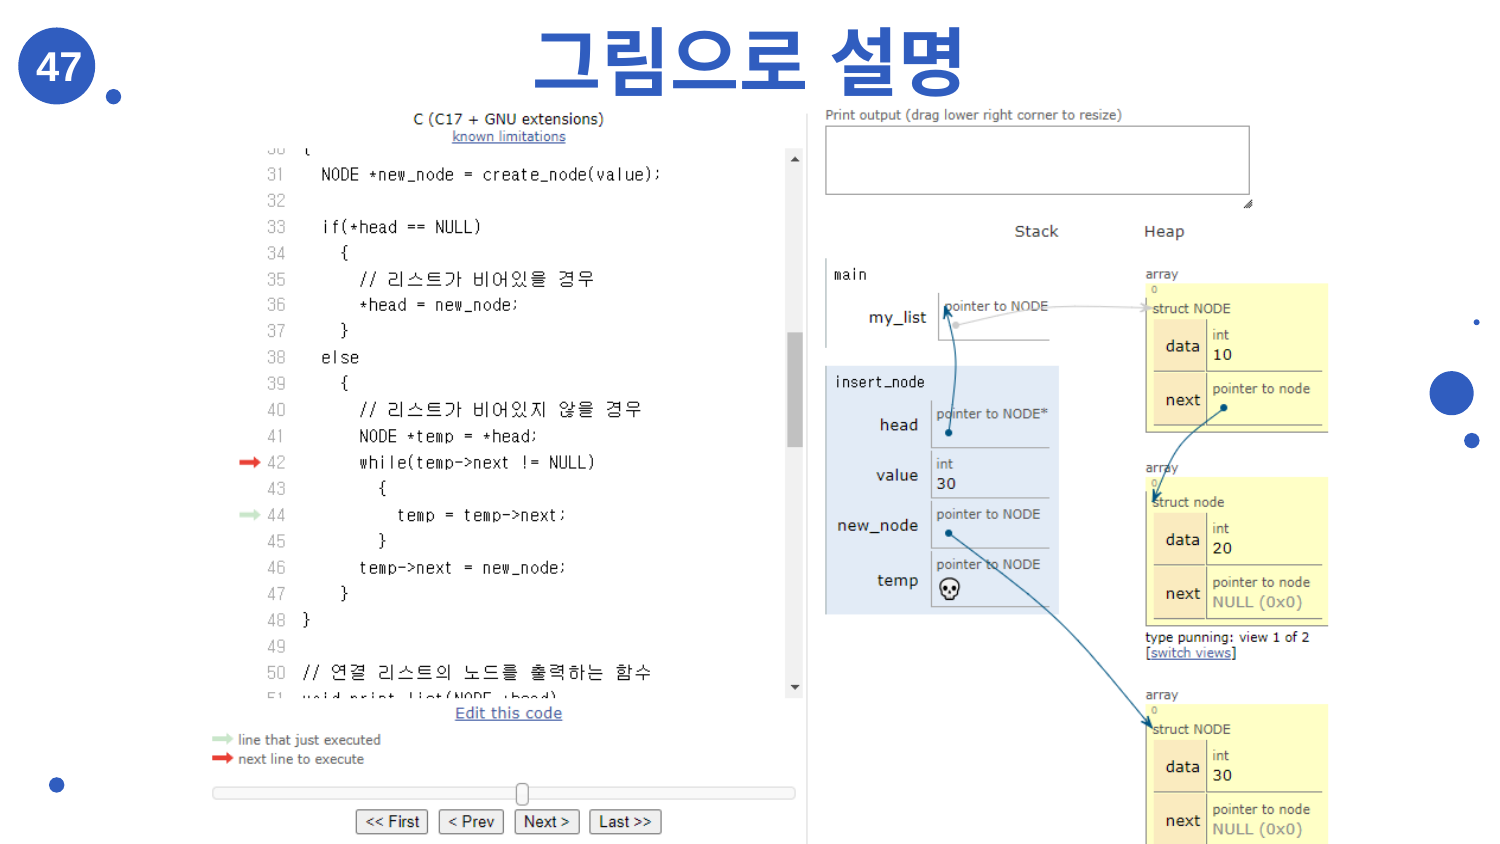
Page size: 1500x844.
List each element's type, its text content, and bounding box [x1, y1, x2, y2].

text_box [171, 96, 1367, 844]
text_box 47 [21, 32, 98, 98]
title 그림으로 설명 [112, 0, 1388, 94]
